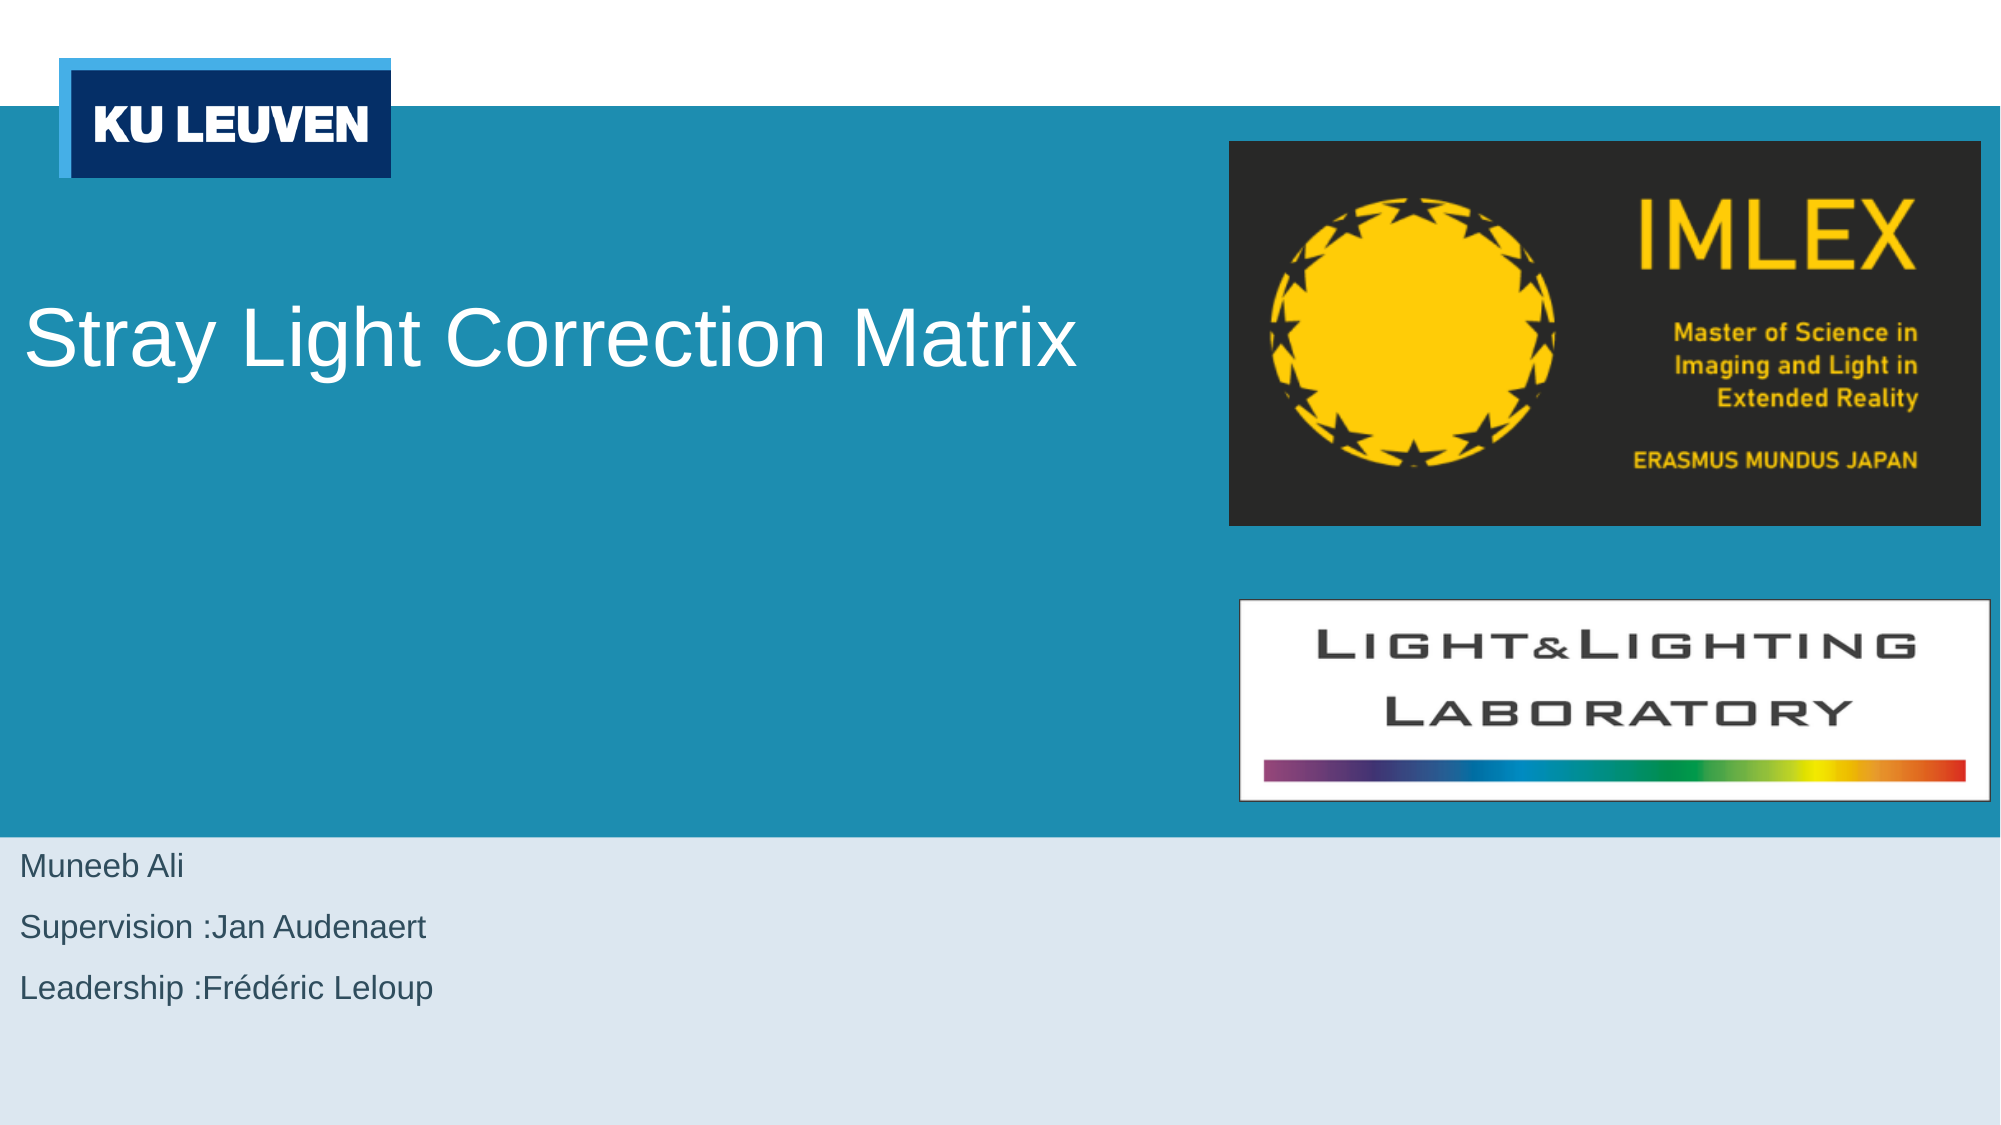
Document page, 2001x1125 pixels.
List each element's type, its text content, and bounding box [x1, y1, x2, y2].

picture [59, 58, 391, 177]
title Stray Light Correction Matrix [0, 177, 1147, 490]
subtitle Muneeb Ali Supervision :Jan Audenaert Leadership :Frédéric Leloup [19, 844, 2000, 1125]
picture [1239, 599, 1991, 802]
picture [1229, 141, 1981, 526]
